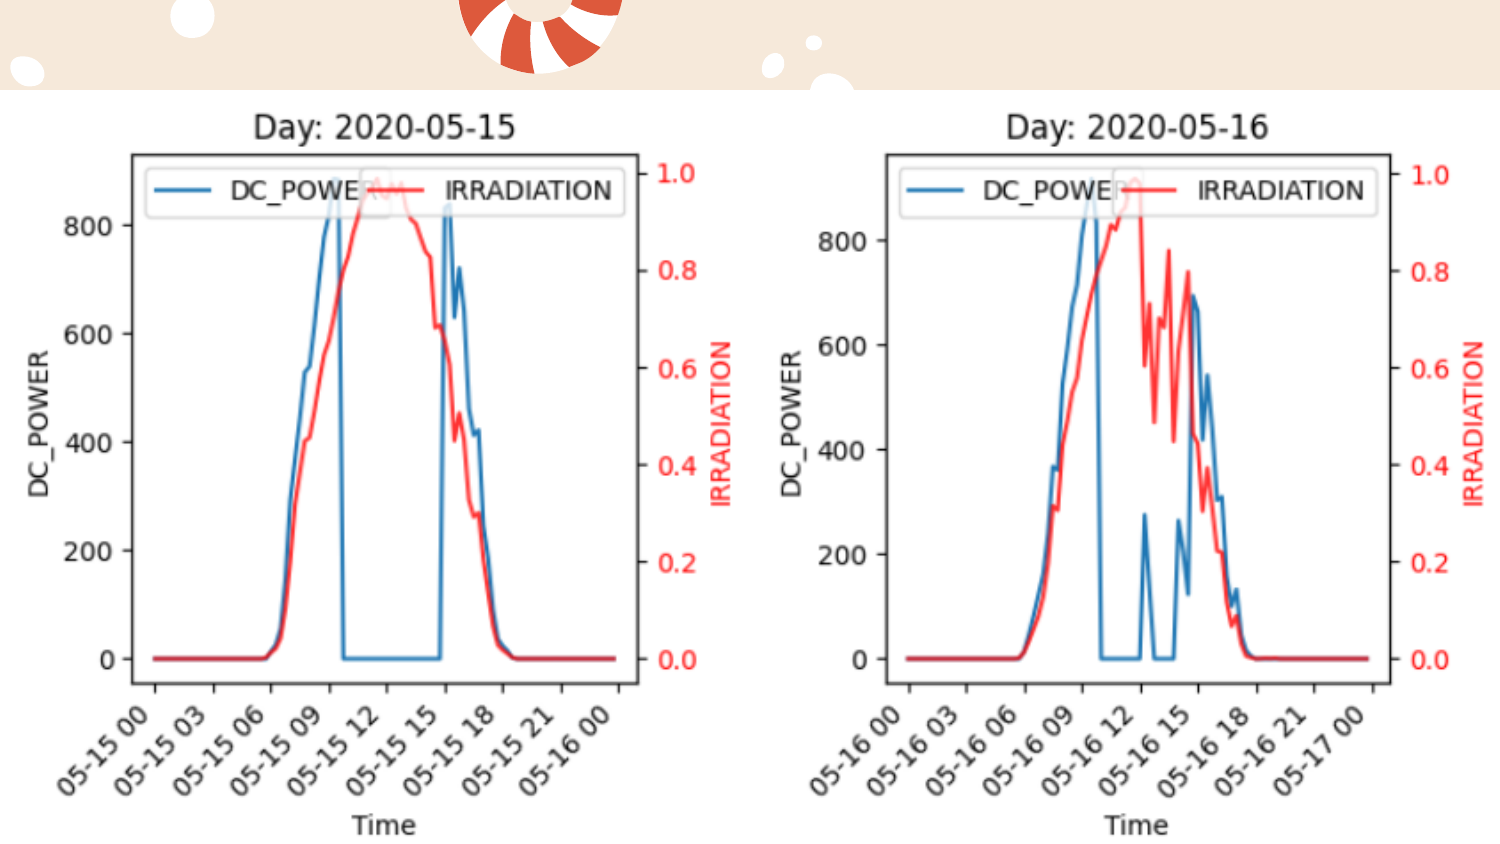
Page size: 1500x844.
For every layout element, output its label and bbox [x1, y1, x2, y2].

picture [0, 89, 1500, 844]
